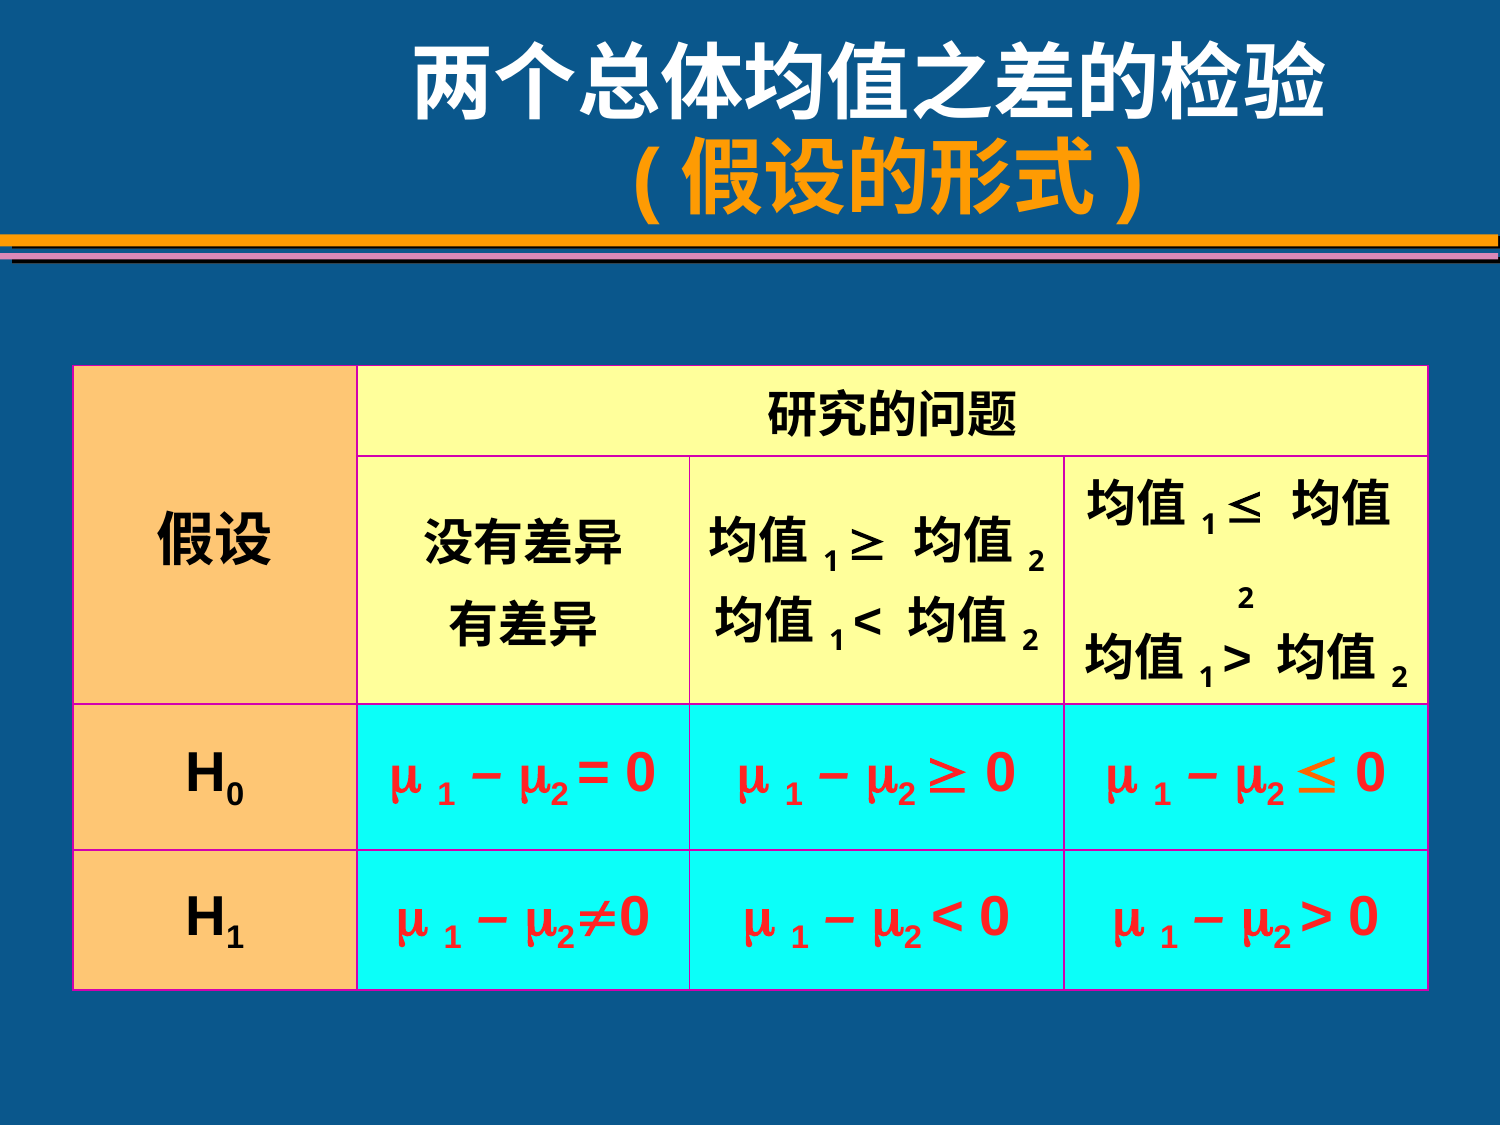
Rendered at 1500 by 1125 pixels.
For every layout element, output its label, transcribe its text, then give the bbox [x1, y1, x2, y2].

table_header 研究的问题 [358, 366, 1427, 455]
title 两个总体均值之差的检验 (假设的形式) [312, 37, 1425, 225]
table_cell  1 – 2 = 0 [358, 705, 689, 849]
table_cell  1 – 2 > 0 [1065, 851, 1427, 989]
table_cell 均值1  均值2 均值1 > 均值2 [1065, 457, 1427, 703]
table_cell 没有差异 有差异 [358, 457, 689, 703]
table_cell  1 – 20 [358, 851, 689, 989]
table_cell 均值1  均值2 均值1 < 均值2 [690, 457, 1063, 703]
table_cell  1 – 2  0 [690, 705, 1063, 849]
table_cell  1 – 2  0 [1065, 705, 1427, 849]
table_cell H1 [74, 851, 356, 989]
table_cell  1 – 2 < 0 [690, 851, 1063, 989]
table_cell H0 [74, 705, 356, 849]
table_header 假设 [74, 366, 356, 703]
